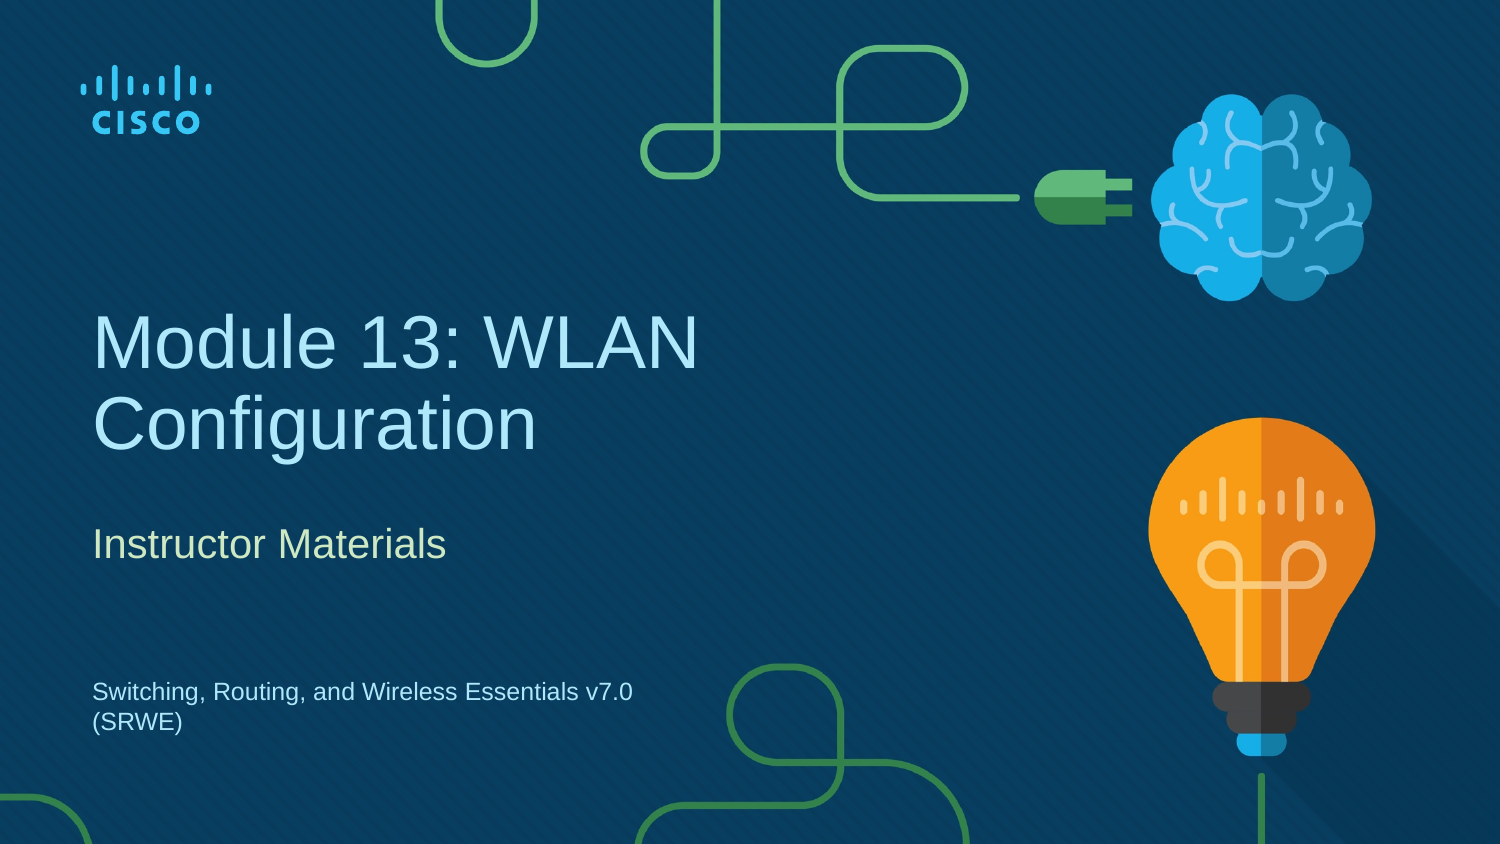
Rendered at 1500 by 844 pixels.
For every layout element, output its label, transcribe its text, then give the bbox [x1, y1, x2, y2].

subtitle Switching, Routing, and Wireless Essentials v7.0 (SRWE) [77, 624, 659, 773]
picture [0, 0, 1500, 844]
list Instructor Materials [77, 513, 1049, 563]
title Module 13: WLAN Configuration [77, 200, 1153, 474]
